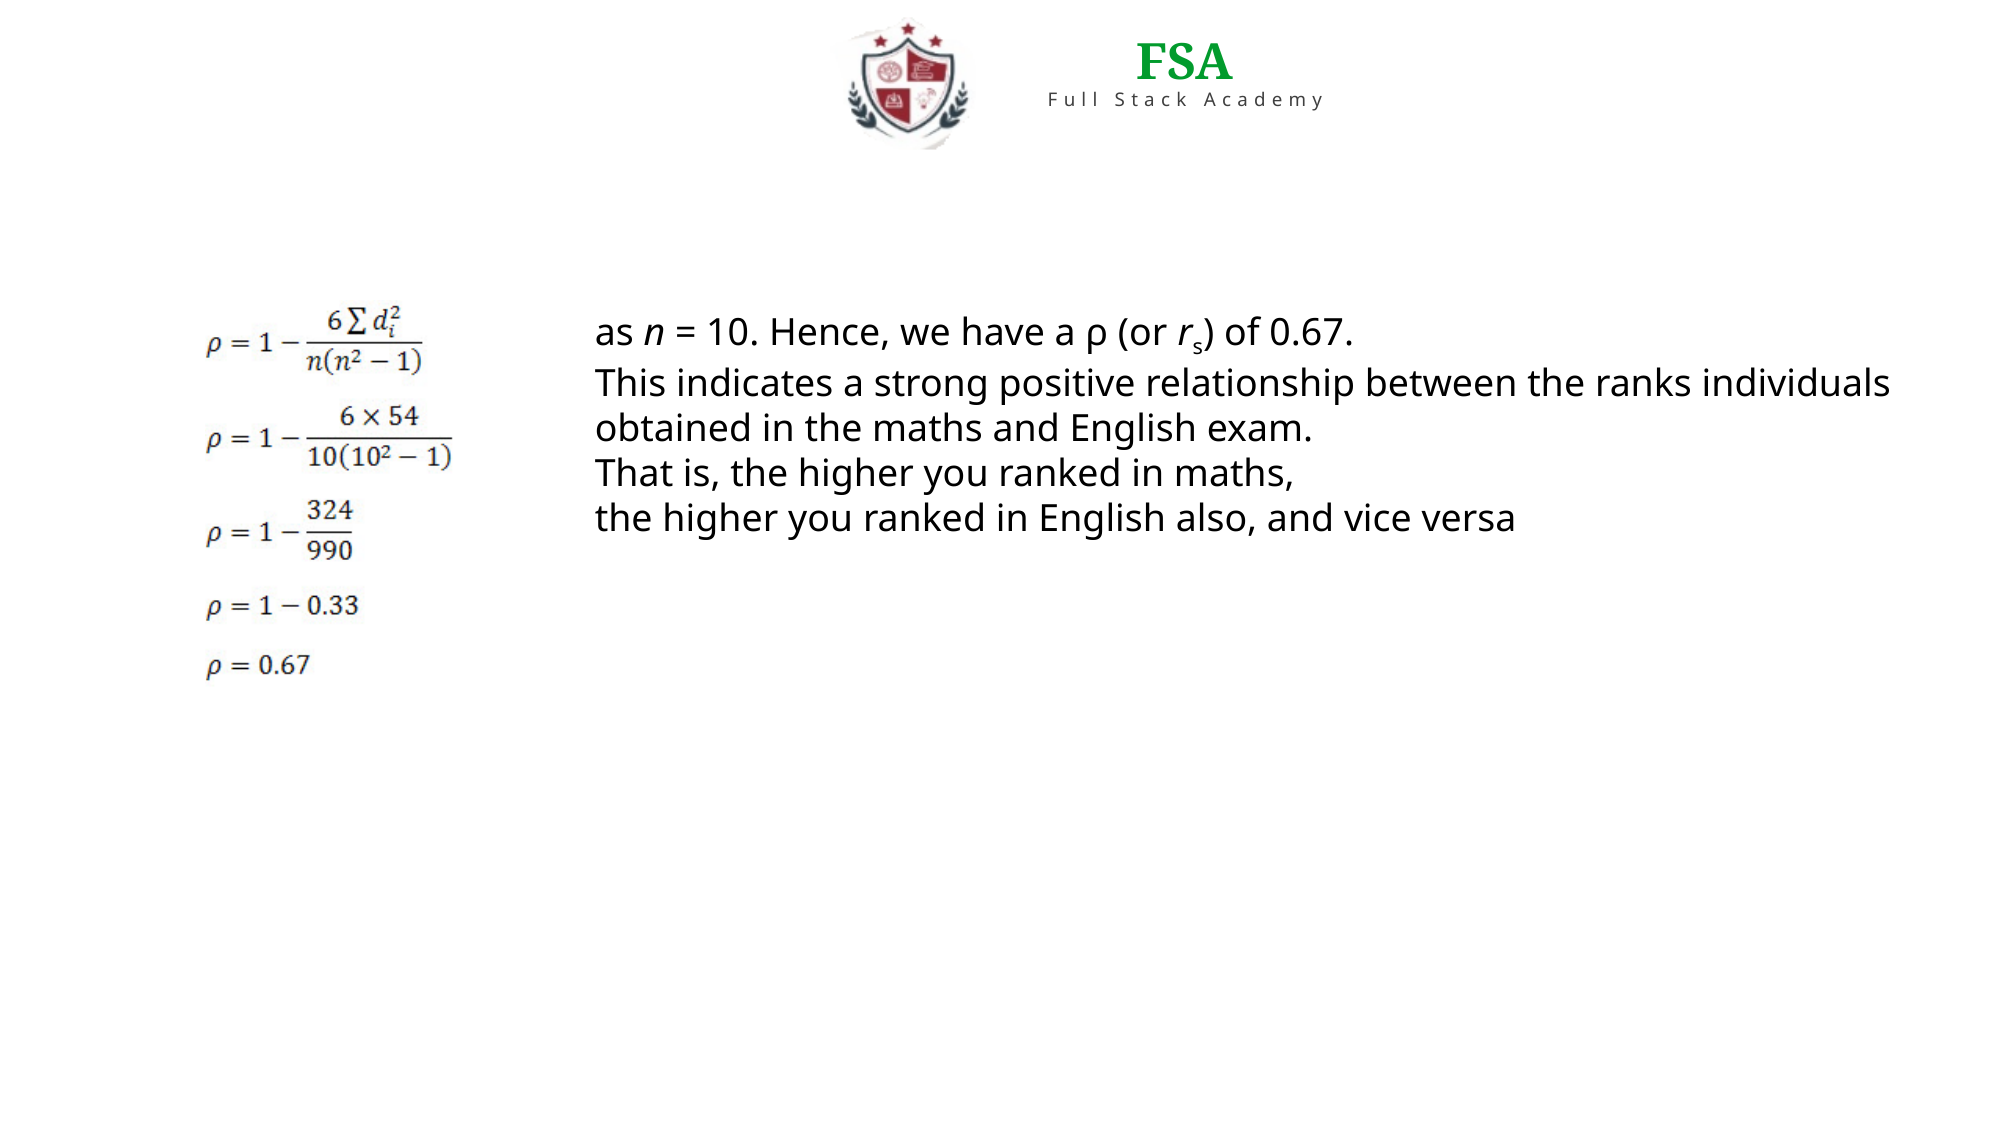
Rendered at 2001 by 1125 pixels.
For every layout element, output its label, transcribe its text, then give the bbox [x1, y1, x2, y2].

text_box FSA Full Stack Academy [979, 51, 1415, 118]
text_box as n = 10. Hence, we have a ρ (or rs) of 0.67. This indicates a strong positive relationship between the ranks individuals obtained in the maths and English exam. That is, the higher you ranked in maths, the higher you ranked in English also, and vice versa [580, 300, 1986, 547]
picture [827, 16, 979, 153]
picture [205, 300, 457, 704]
